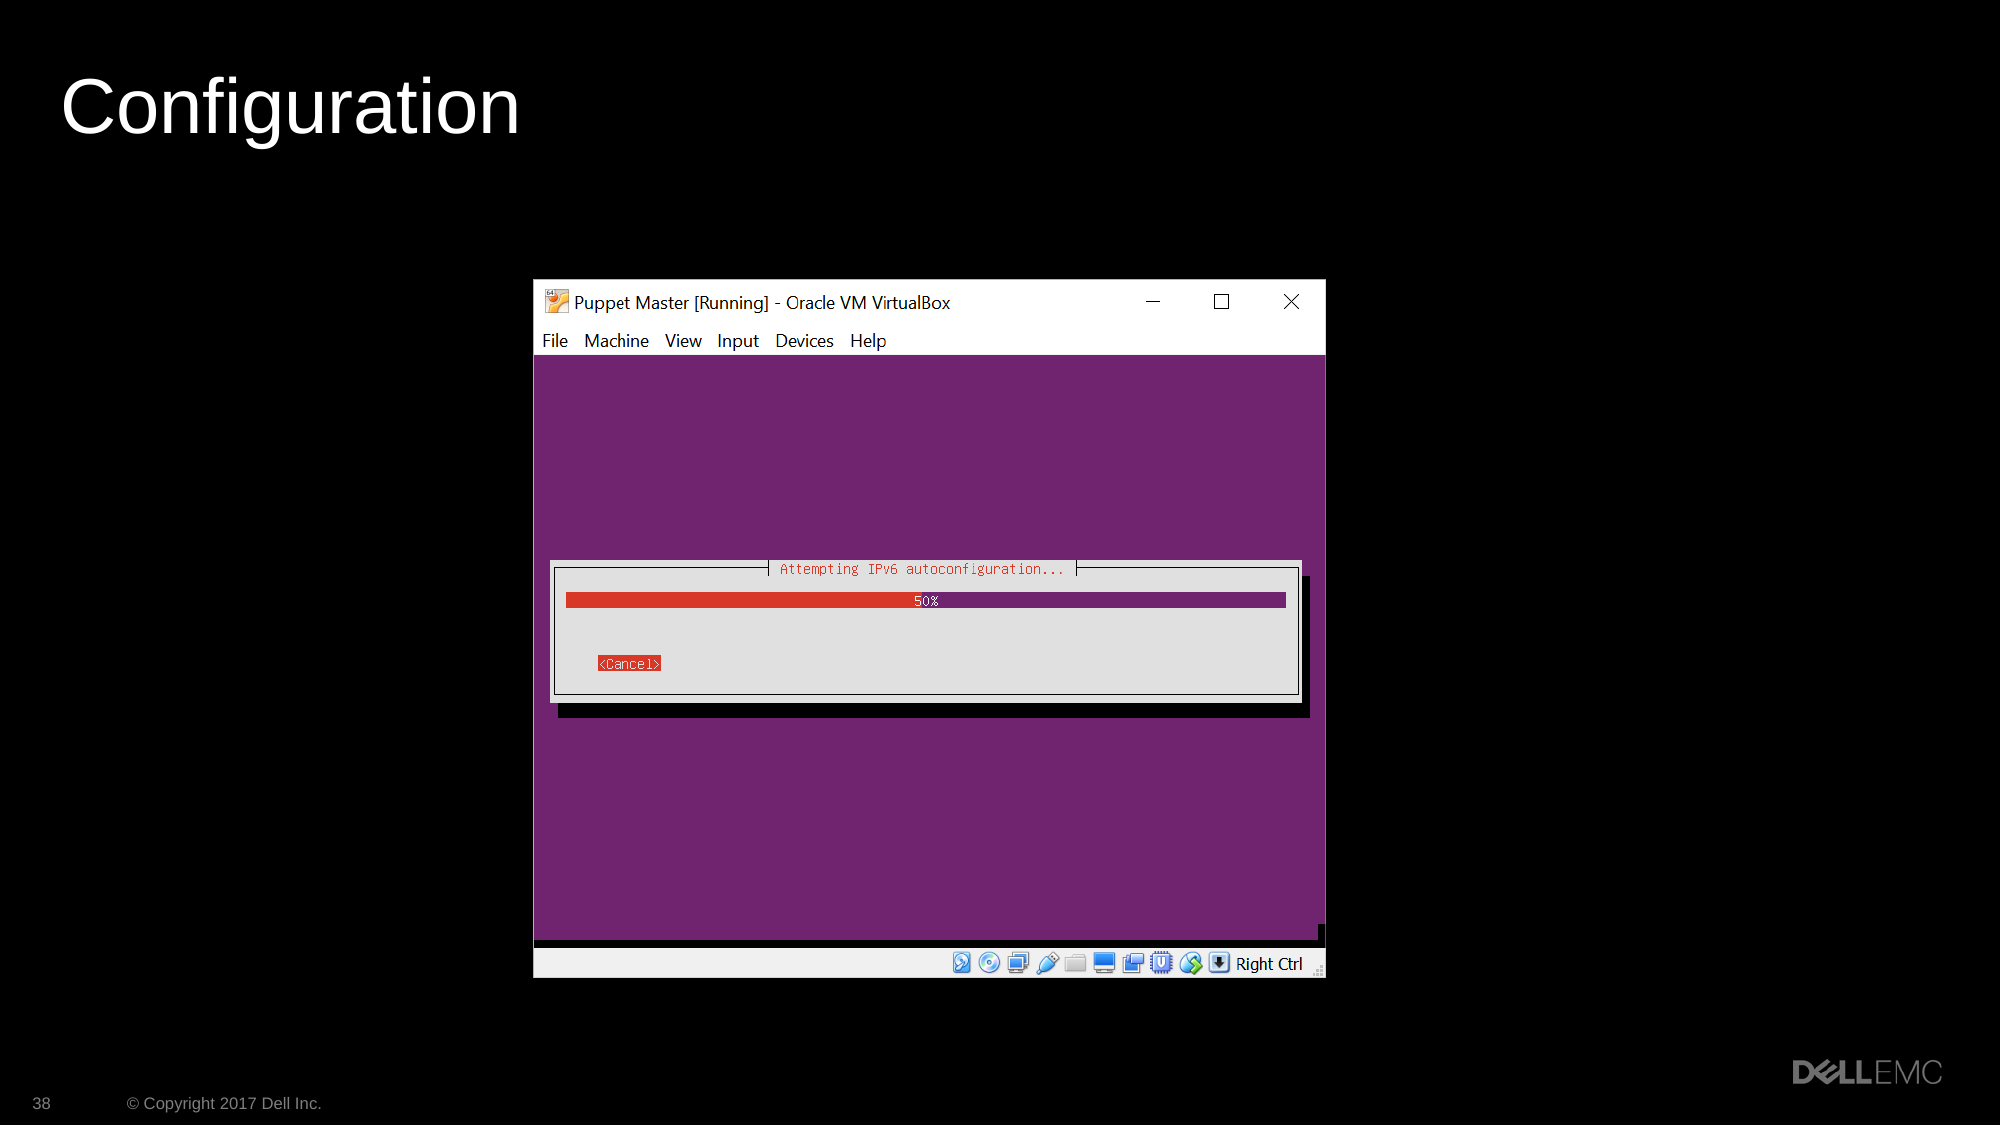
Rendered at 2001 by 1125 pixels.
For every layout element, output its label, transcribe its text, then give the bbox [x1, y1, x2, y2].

title Configuration [60, 59, 1800, 200]
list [533, 279, 1326, 979]
picture [1793, 1058, 1942, 1085]
